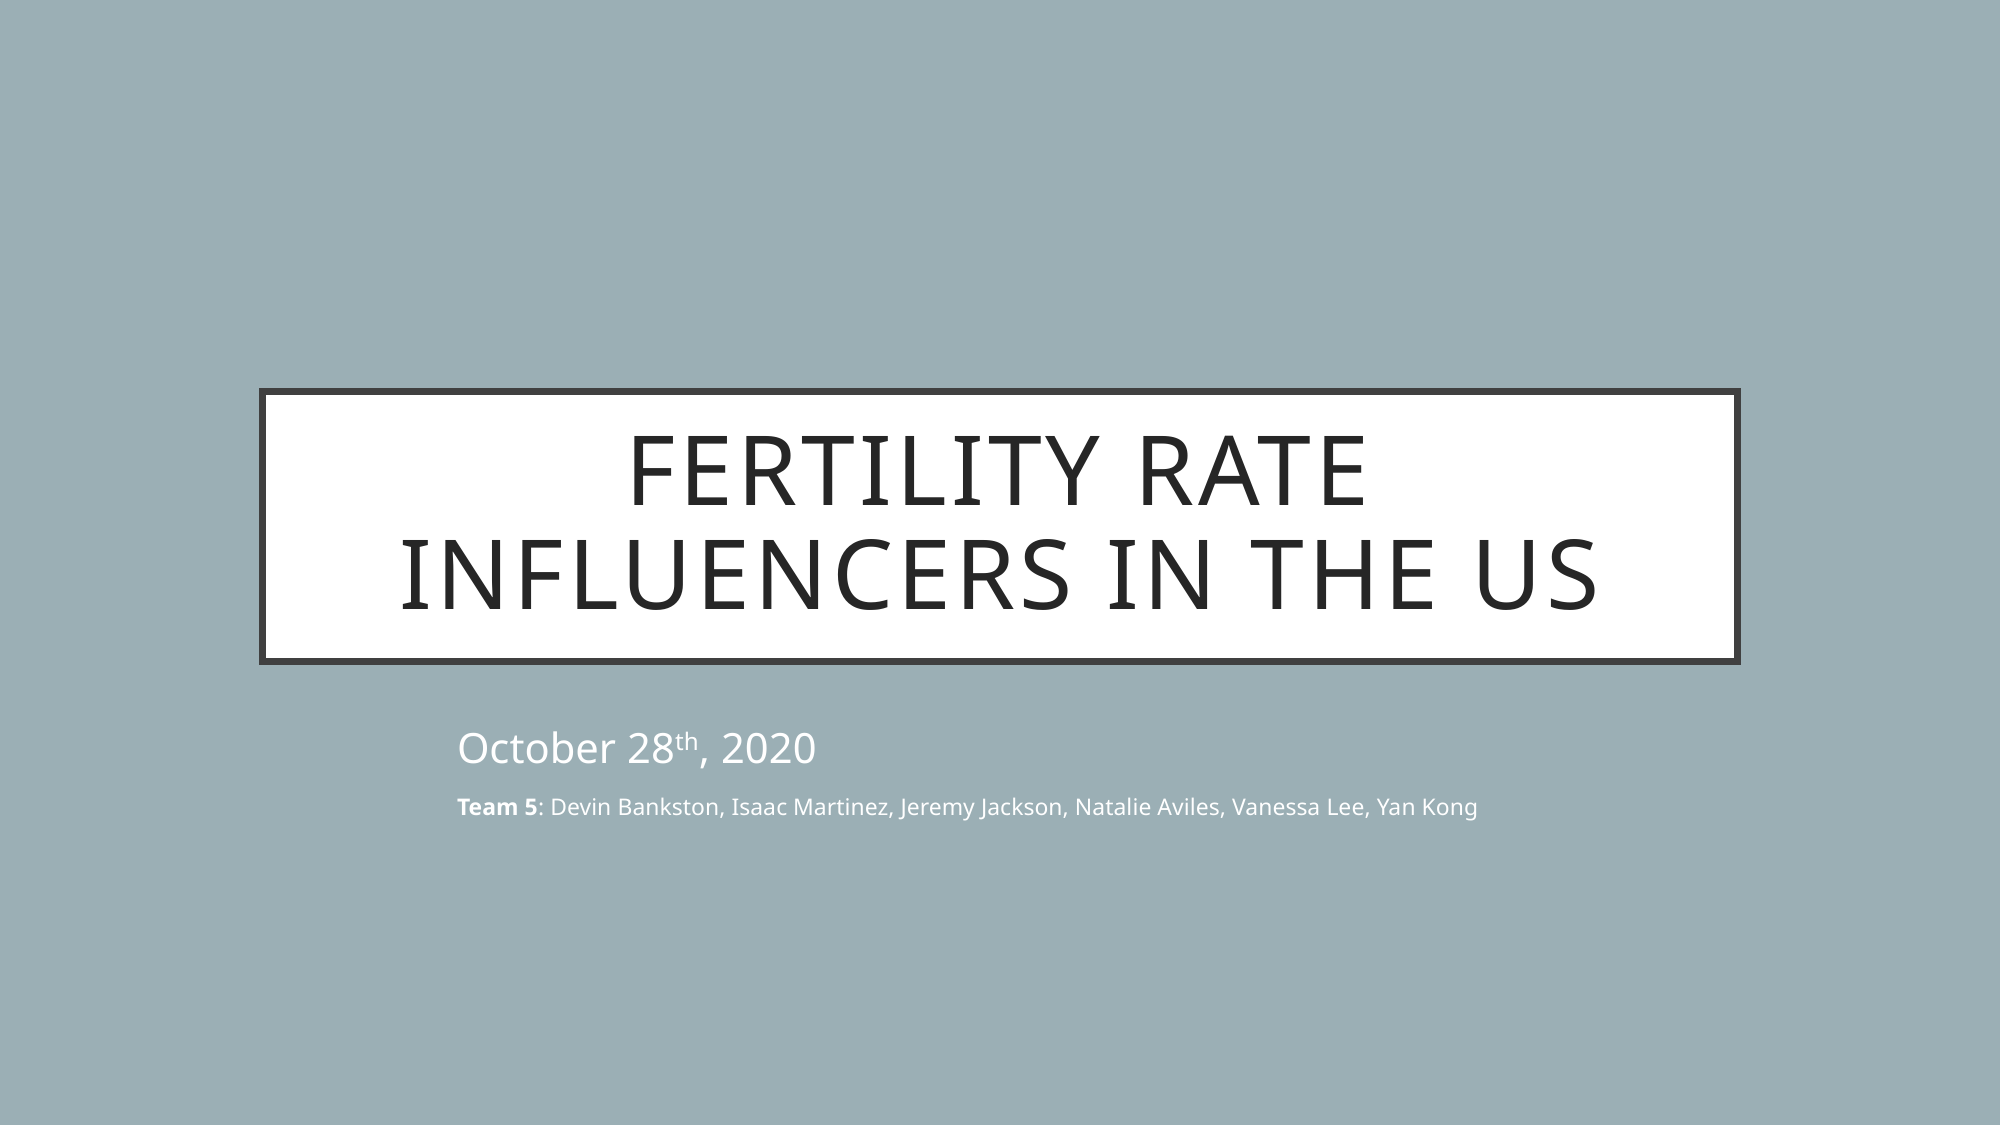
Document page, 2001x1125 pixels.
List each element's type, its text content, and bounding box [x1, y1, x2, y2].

title Fertility Rate Influencers in the us [259, 388, 1741, 665]
subtitle October 28th, 2020 Team 5: Devin Bankston, Isaac Martinez, Jeremy Jackson, Natalie Aviles, Vanessa Lee, Yan Kong [442, 713, 1558, 918]
